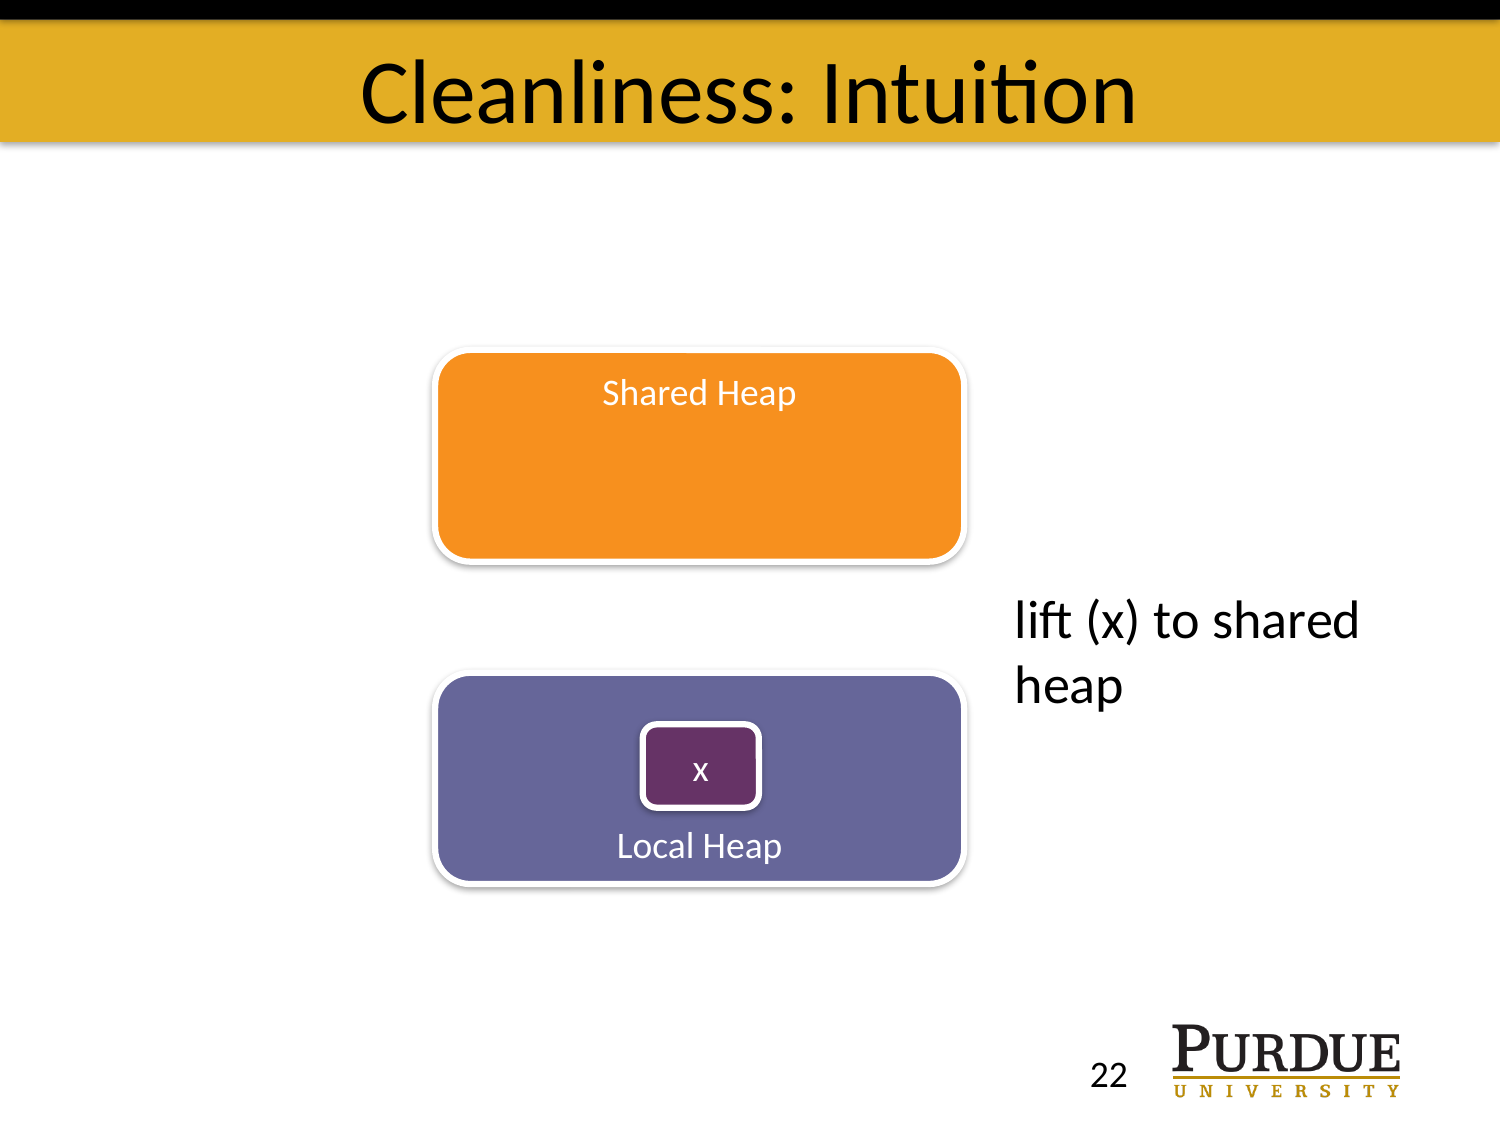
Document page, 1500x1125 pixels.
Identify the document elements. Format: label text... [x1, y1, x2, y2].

title Cleanliness: Intuition [75, 19, 1425, 142]
slide_number 22 [1074, 1042, 1425, 1103]
text_box x [639, 721, 763, 811]
text_box Local Heap [431, 669, 968, 888]
text_box Shared Heap [431, 346, 968, 565]
text_box lift (x) to shared heap [999, 576, 1390, 722]
